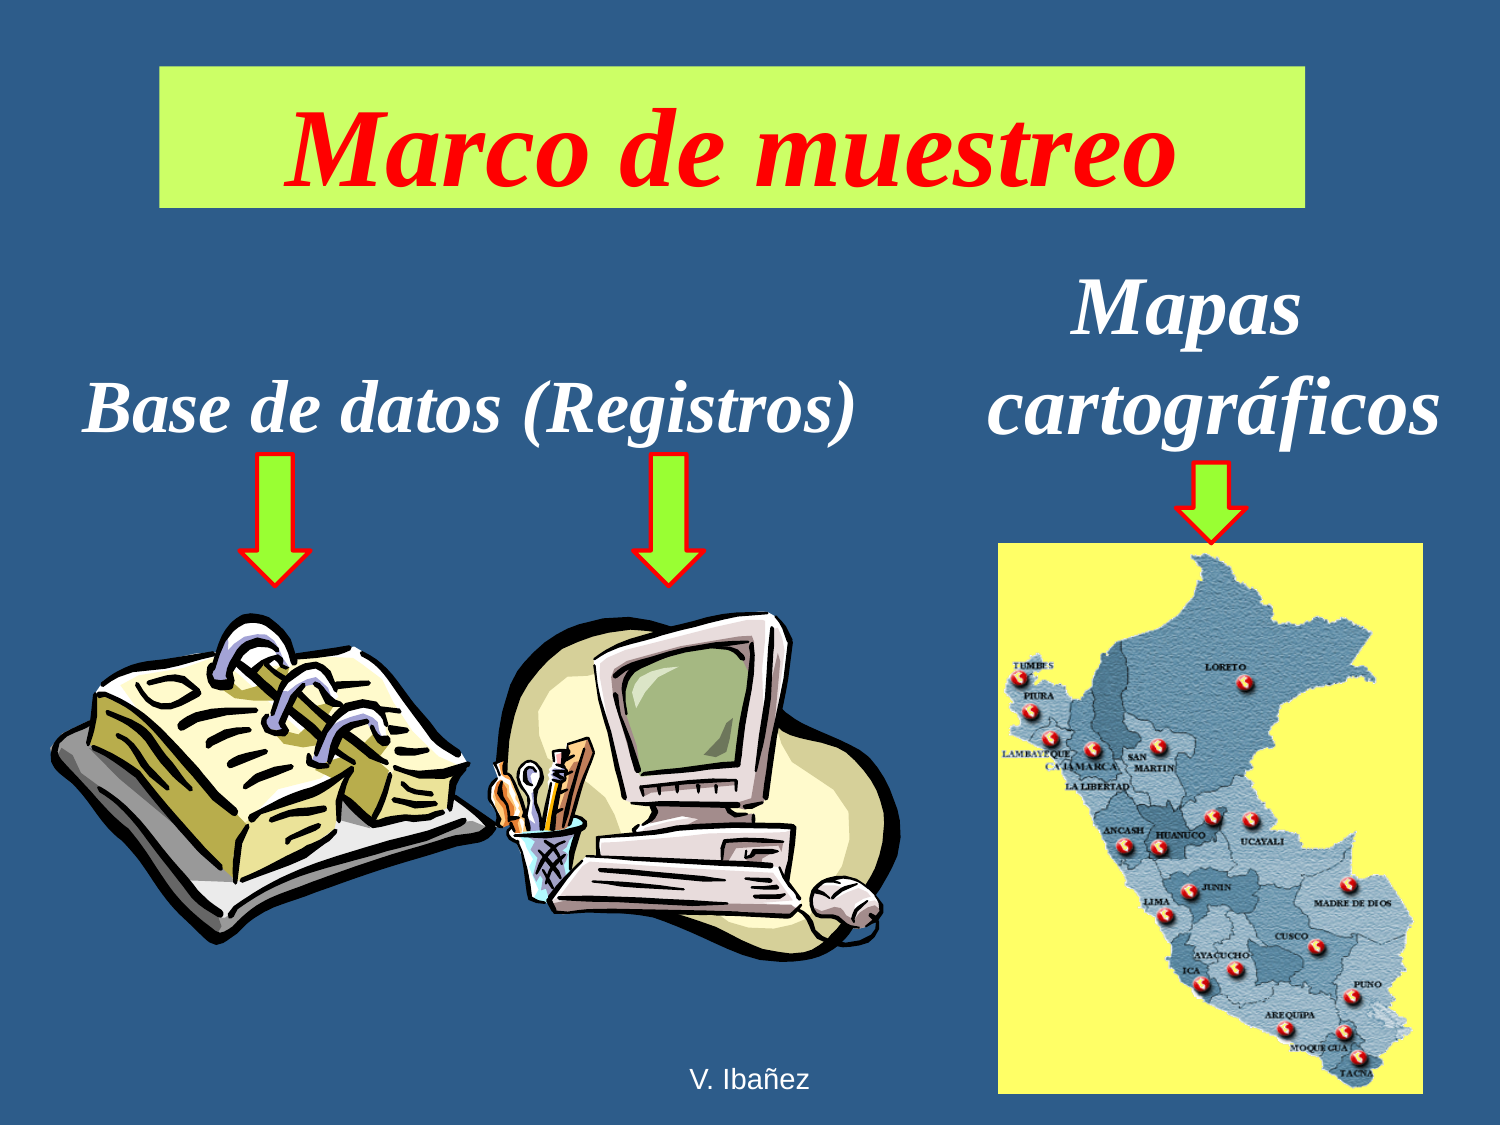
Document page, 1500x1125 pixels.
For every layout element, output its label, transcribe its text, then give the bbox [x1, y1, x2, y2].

picture [49, 609, 904, 966]
text_box Marco de muestreo [159, 66, 1306, 208]
text_box [237, 452, 313, 589]
footer V. Ibañez [512, 1024, 988, 1103]
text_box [997, 542, 1424, 1095]
text_box Mapas cartográficos [903, 243, 1471, 468]
text_box Base de datos (Registros) [49, 350, 892, 463]
text_box [1173, 460, 1249, 541]
text_box [631, 452, 707, 589]
